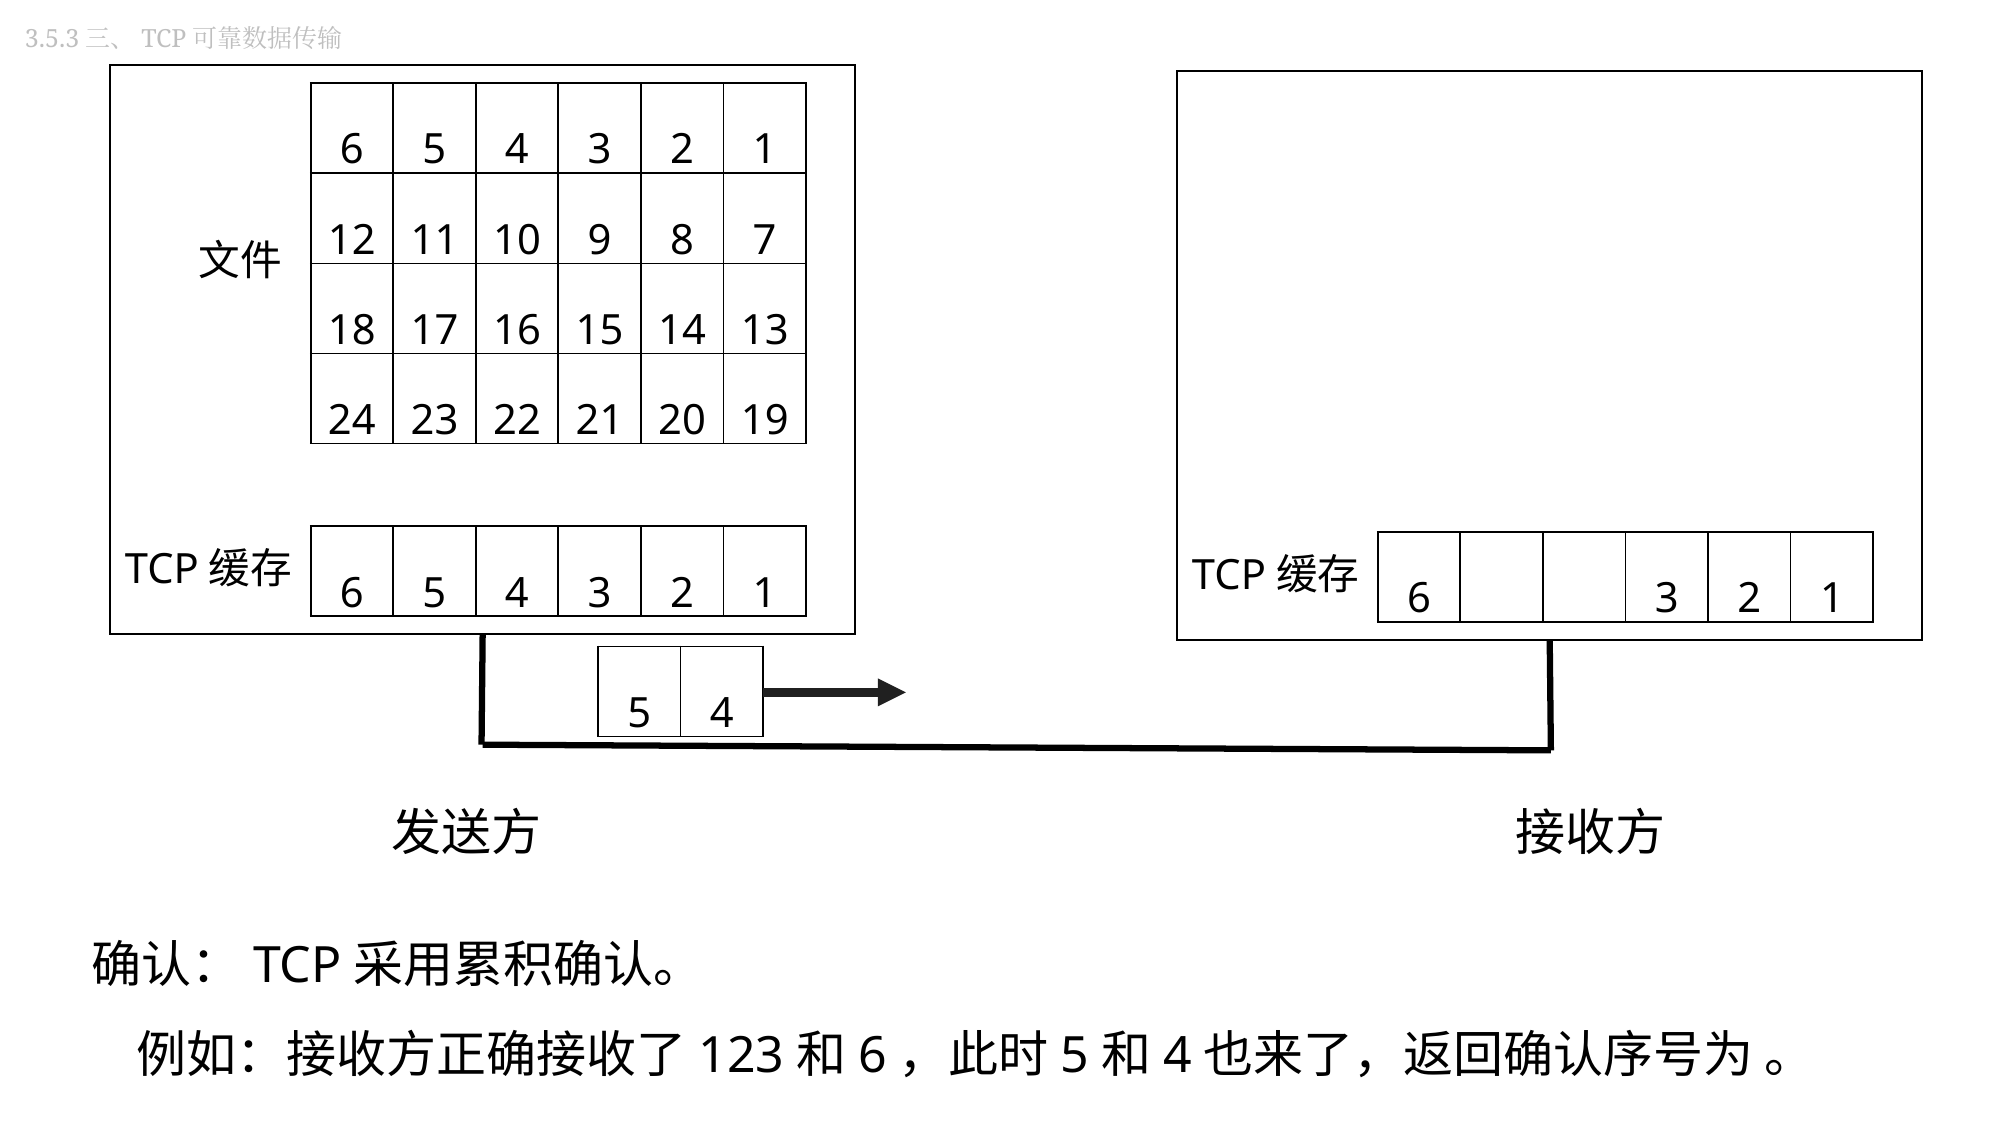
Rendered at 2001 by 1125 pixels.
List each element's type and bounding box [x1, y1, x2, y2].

text_box [76, 895, 1874, 1091]
text_box [1500, 793, 1708, 869]
text_box [10, 15, 358, 61]
table_header [681, 647, 762, 736]
text_box [109, 64, 1923, 751]
text_box [376, 793, 584, 869]
table_header [599, 647, 680, 736]
